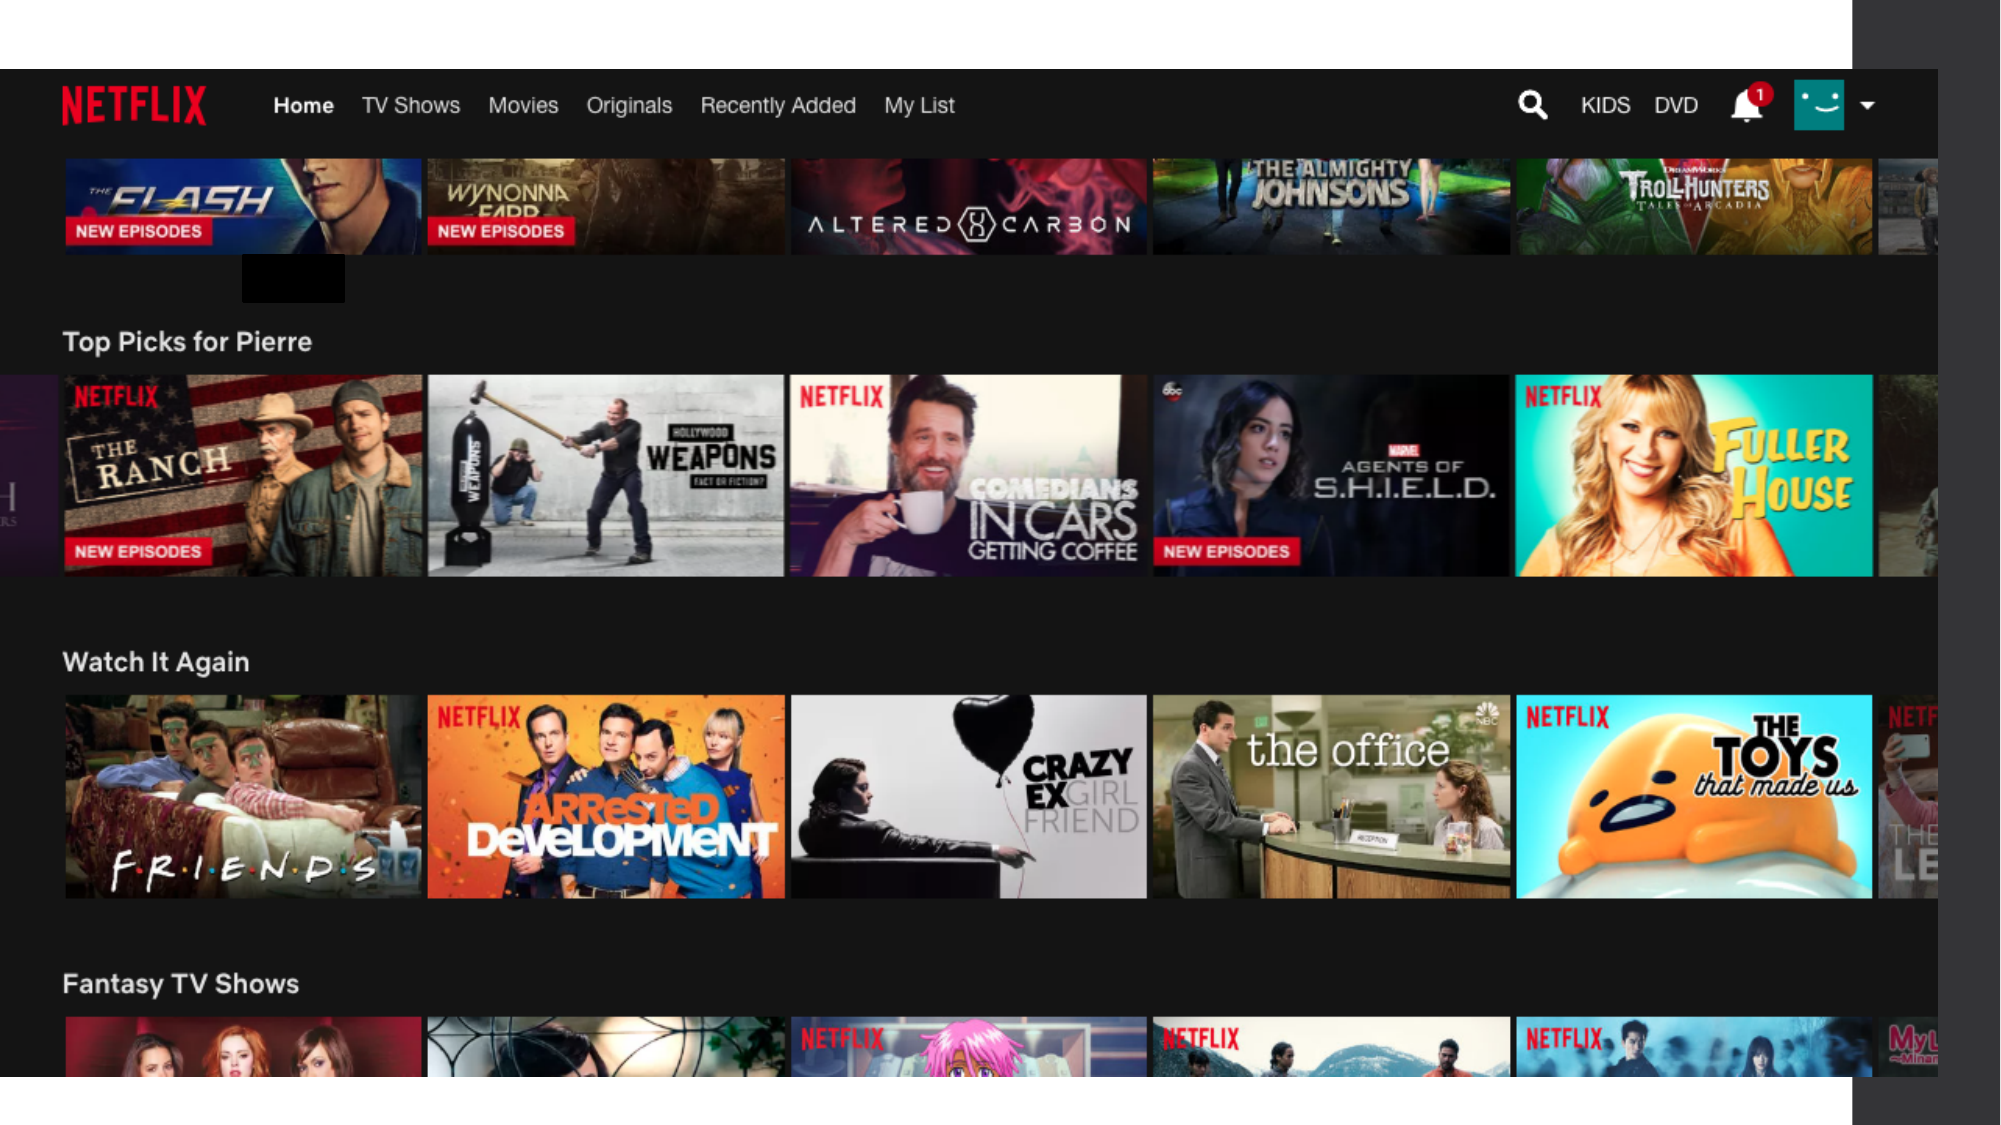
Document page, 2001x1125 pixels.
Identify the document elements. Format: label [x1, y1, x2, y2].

picture [0, 69, 1938, 1077]
